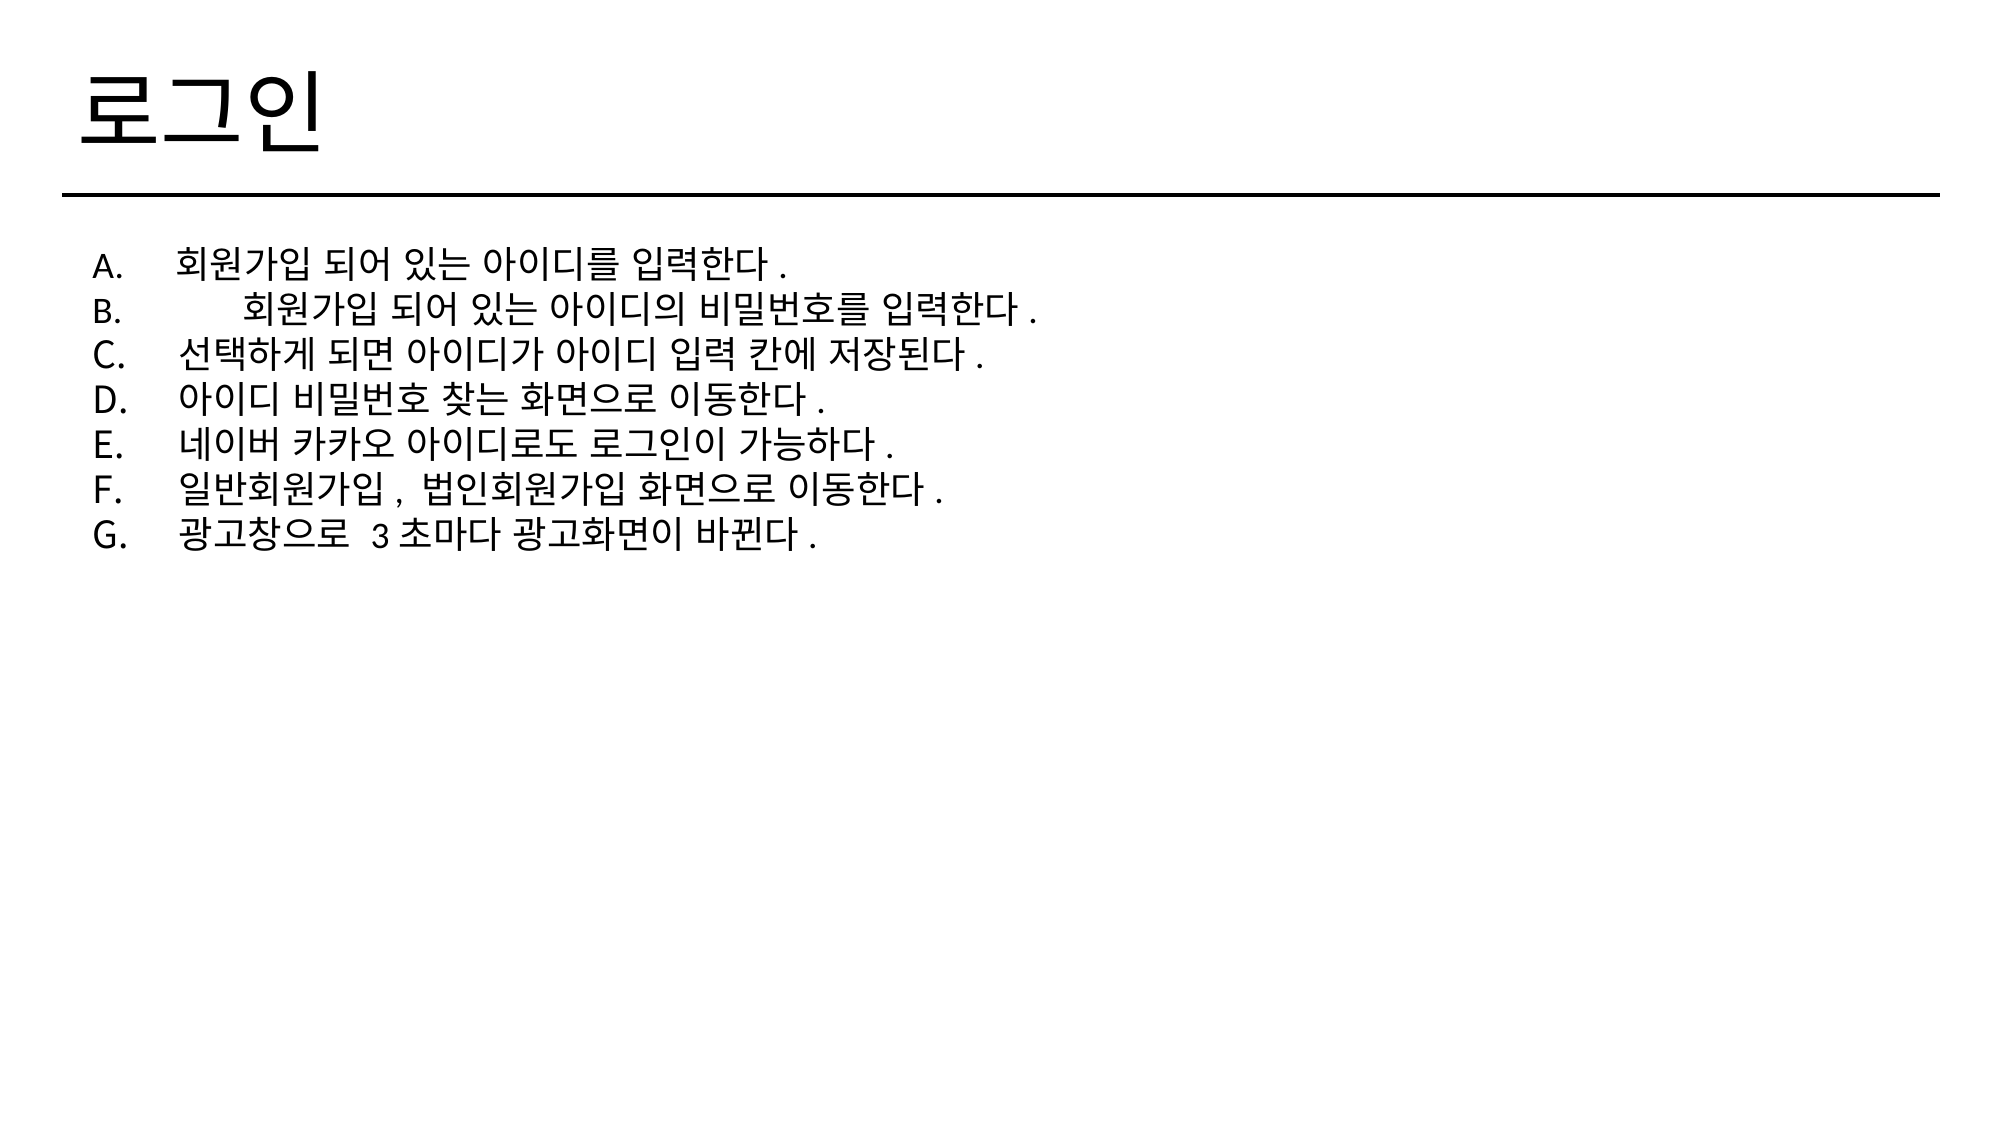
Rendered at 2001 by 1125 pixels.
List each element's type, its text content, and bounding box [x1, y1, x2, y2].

title 로그인 [62, 59, 1941, 174]
text_box A. 회원가입 되어 있는 아이디를 입력한다. B. 회원가입 되어 있는 아이디의 비밀번호를 입력한다. 선택하게 되면 아이디가 아이디 입력 칸에 저장된다. 아이디 비밀번호 찾는 화면으로 이동한다. 네이버 카카오 아이디로도 로그인이 가능하다. 일반회원가입, 법인회원가입 화면으로 이동한다. 광고창으로 3초마다 광고화면이 바뀐다. [77, 233, 1053, 563]
